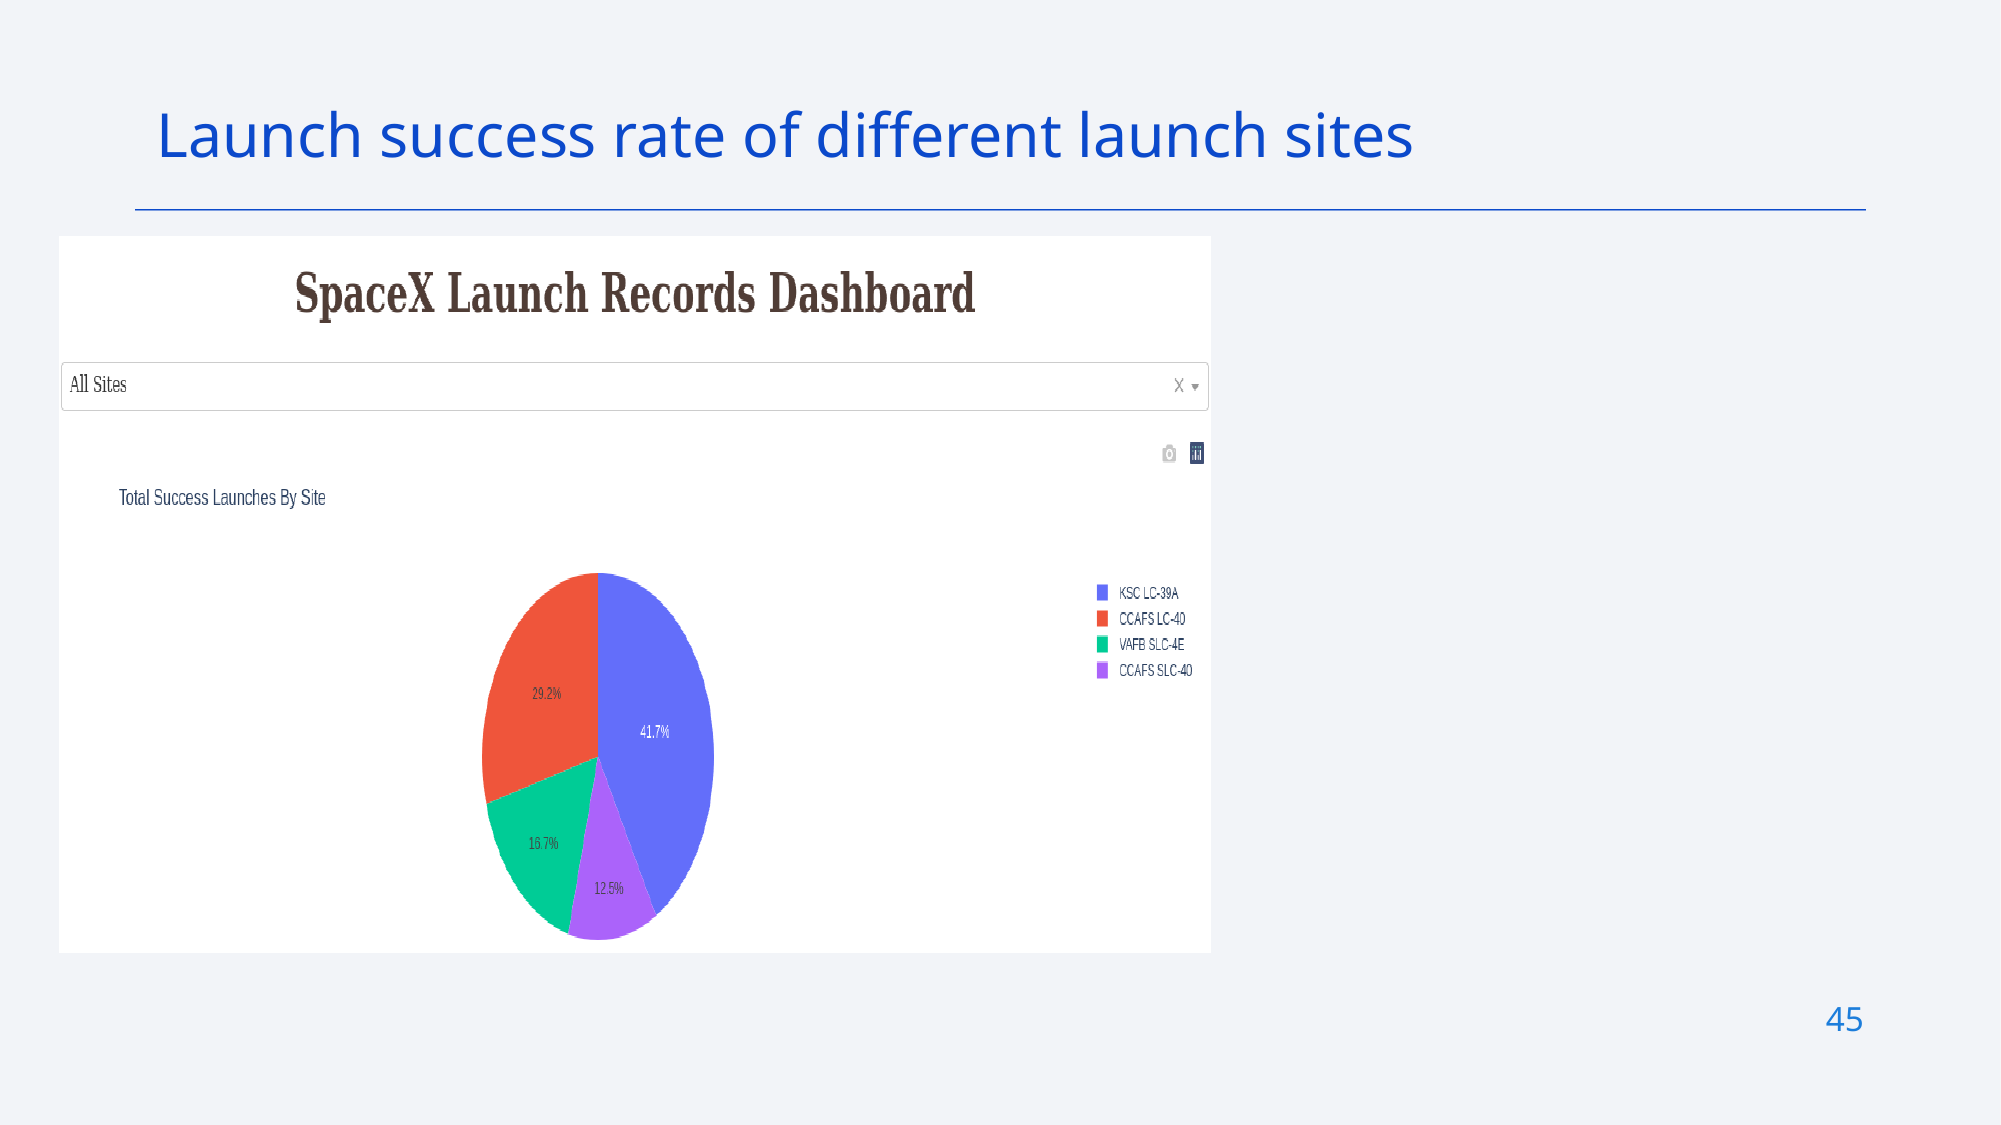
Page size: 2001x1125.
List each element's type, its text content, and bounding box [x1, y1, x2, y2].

picture [0, 0, 2001, 1125]
text_box 43 [1429, 988, 1879, 1054]
text_box Launch success rate of different launch sites [126, 88, 1851, 178]
text_box [126, 299, 1724, 1013]
